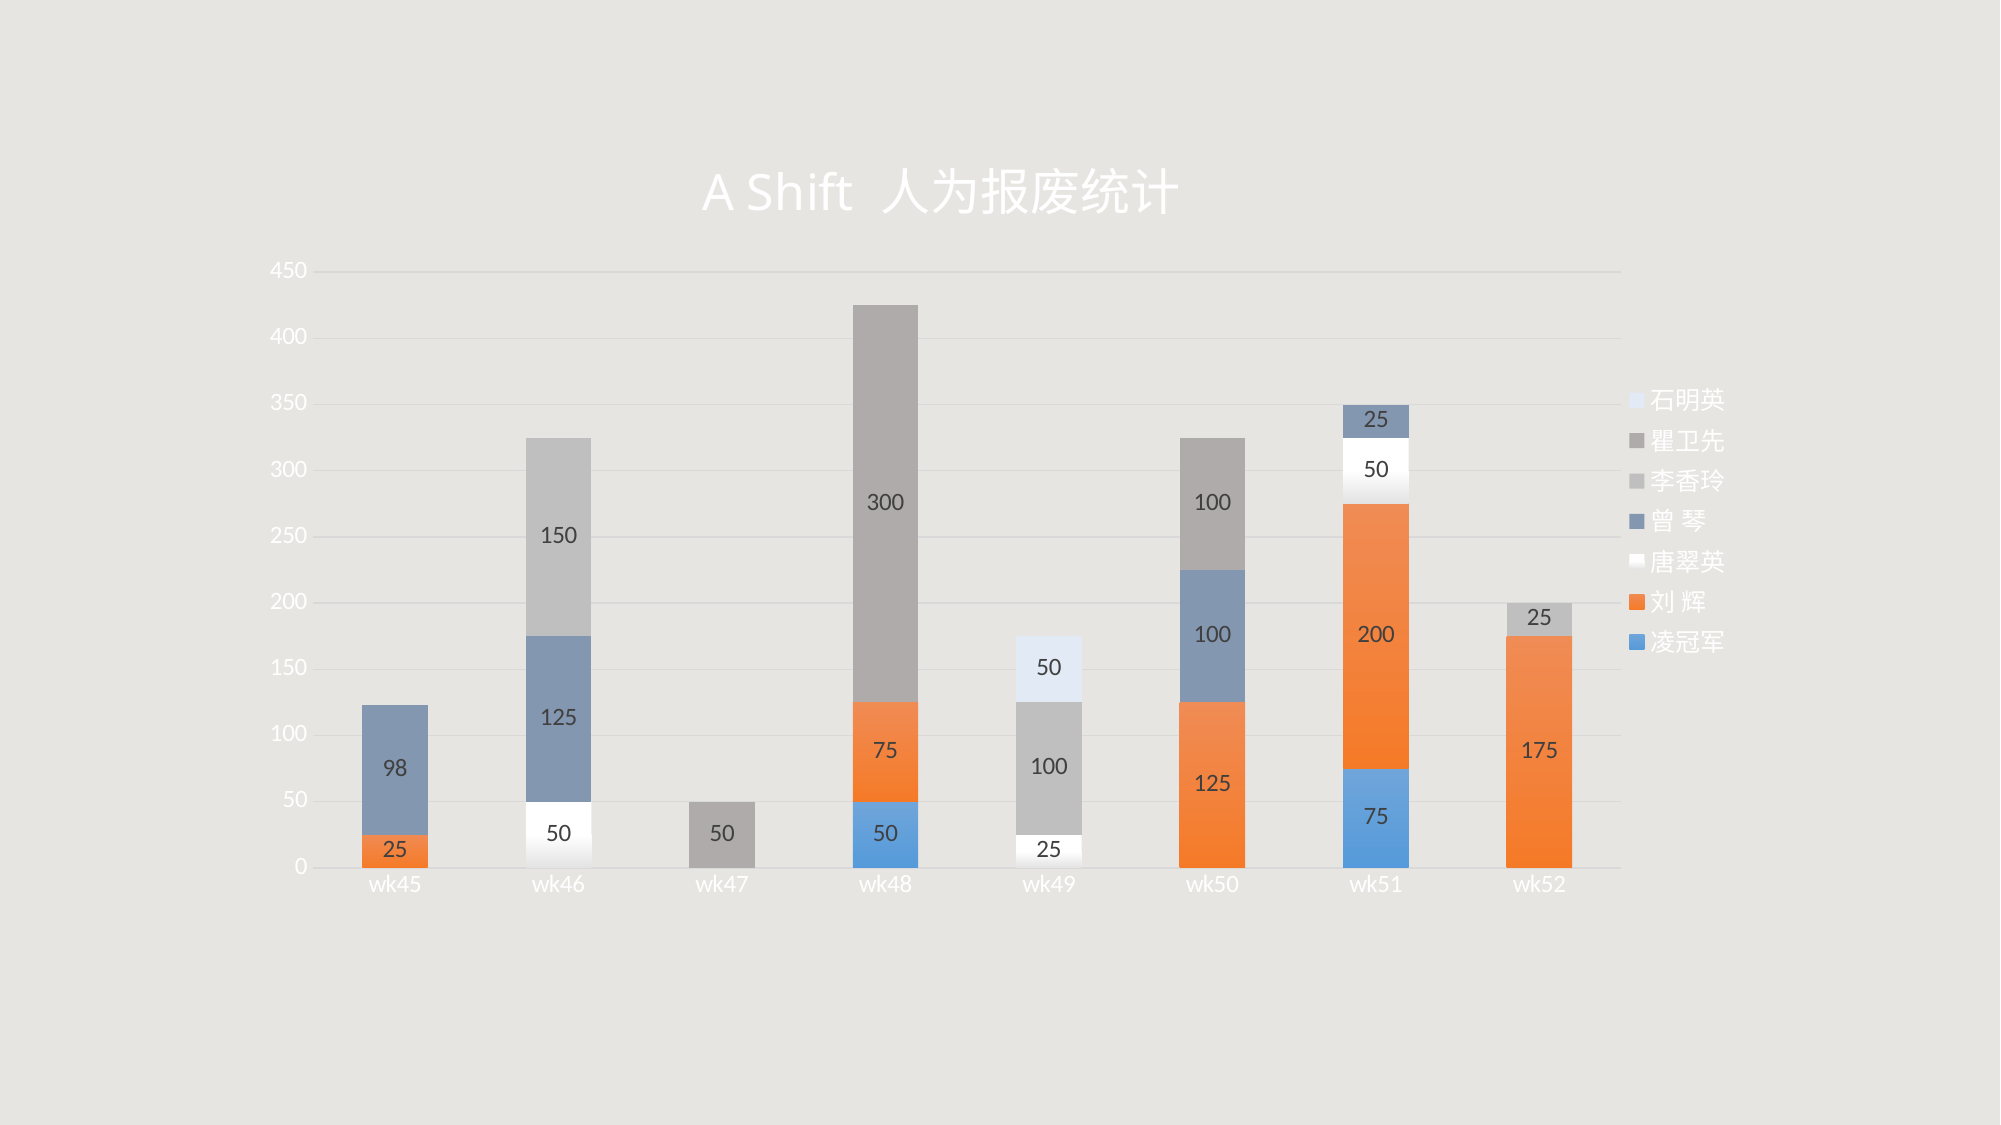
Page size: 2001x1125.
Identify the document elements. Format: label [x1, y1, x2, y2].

chart [253, 126, 1746, 917]
